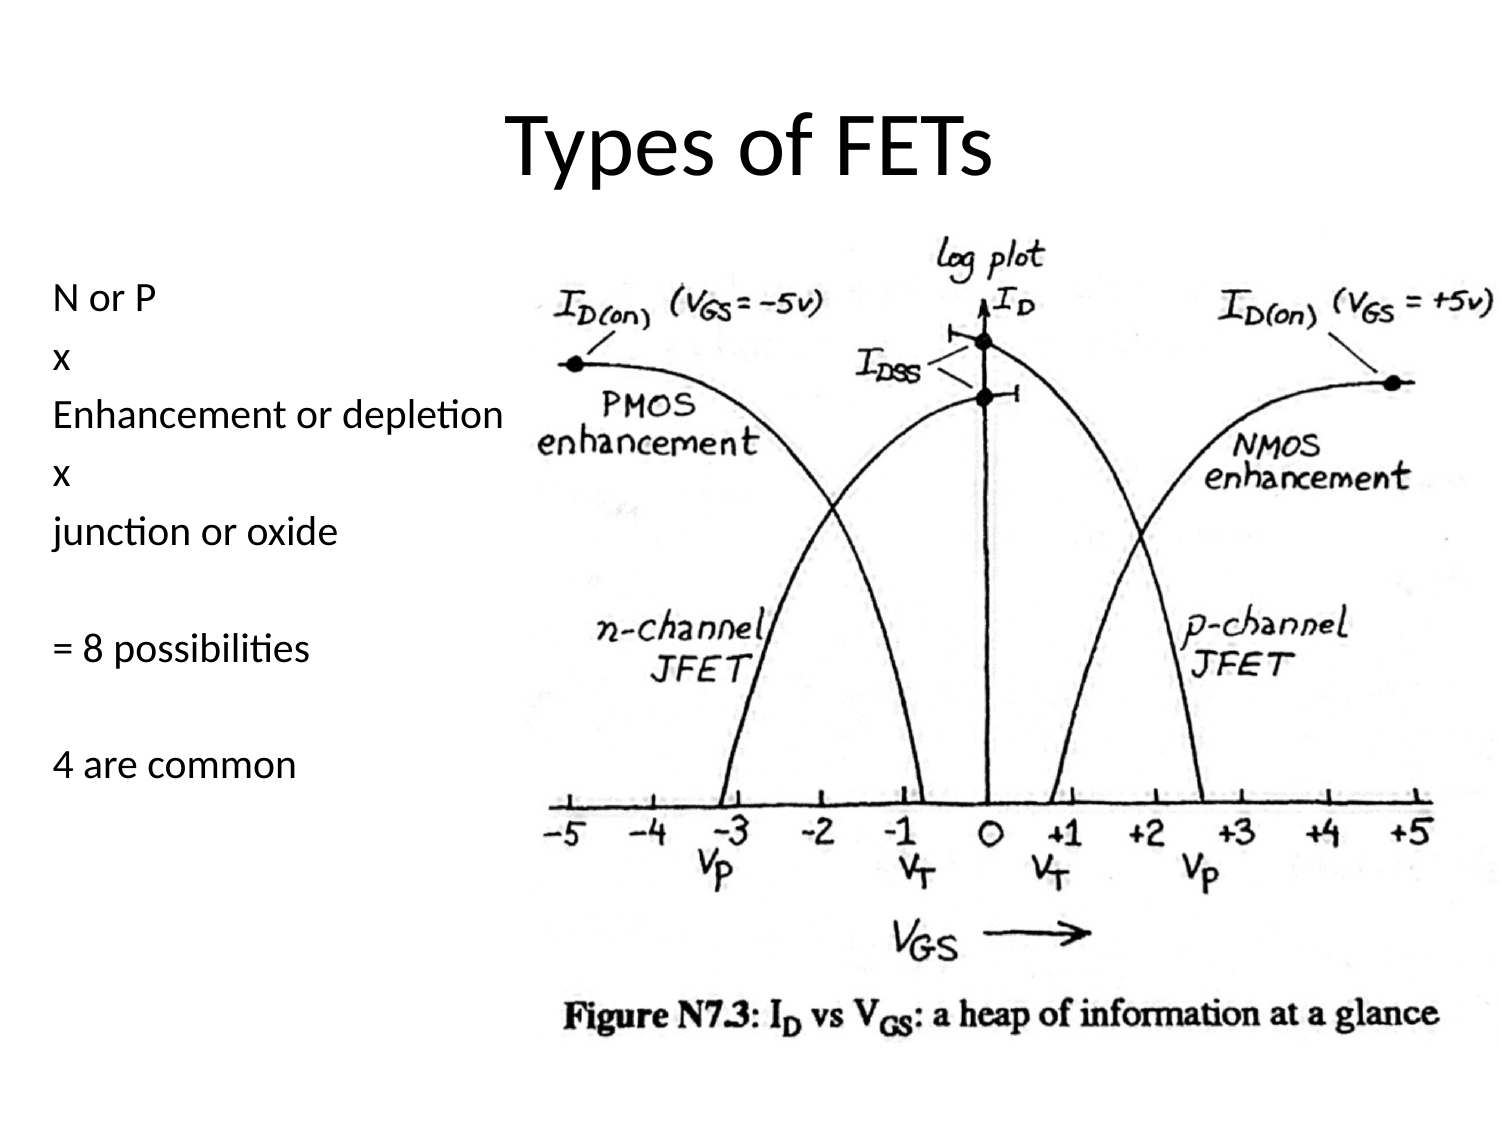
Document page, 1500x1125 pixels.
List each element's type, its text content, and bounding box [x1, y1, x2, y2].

title Types of FETs [74, 44, 1426, 233]
list N or P x Enhancement or depletion x junction or oxide = 8 possibilities 4 are common [37, 262, 519, 1006]
picture [524, 224, 1500, 1043]
